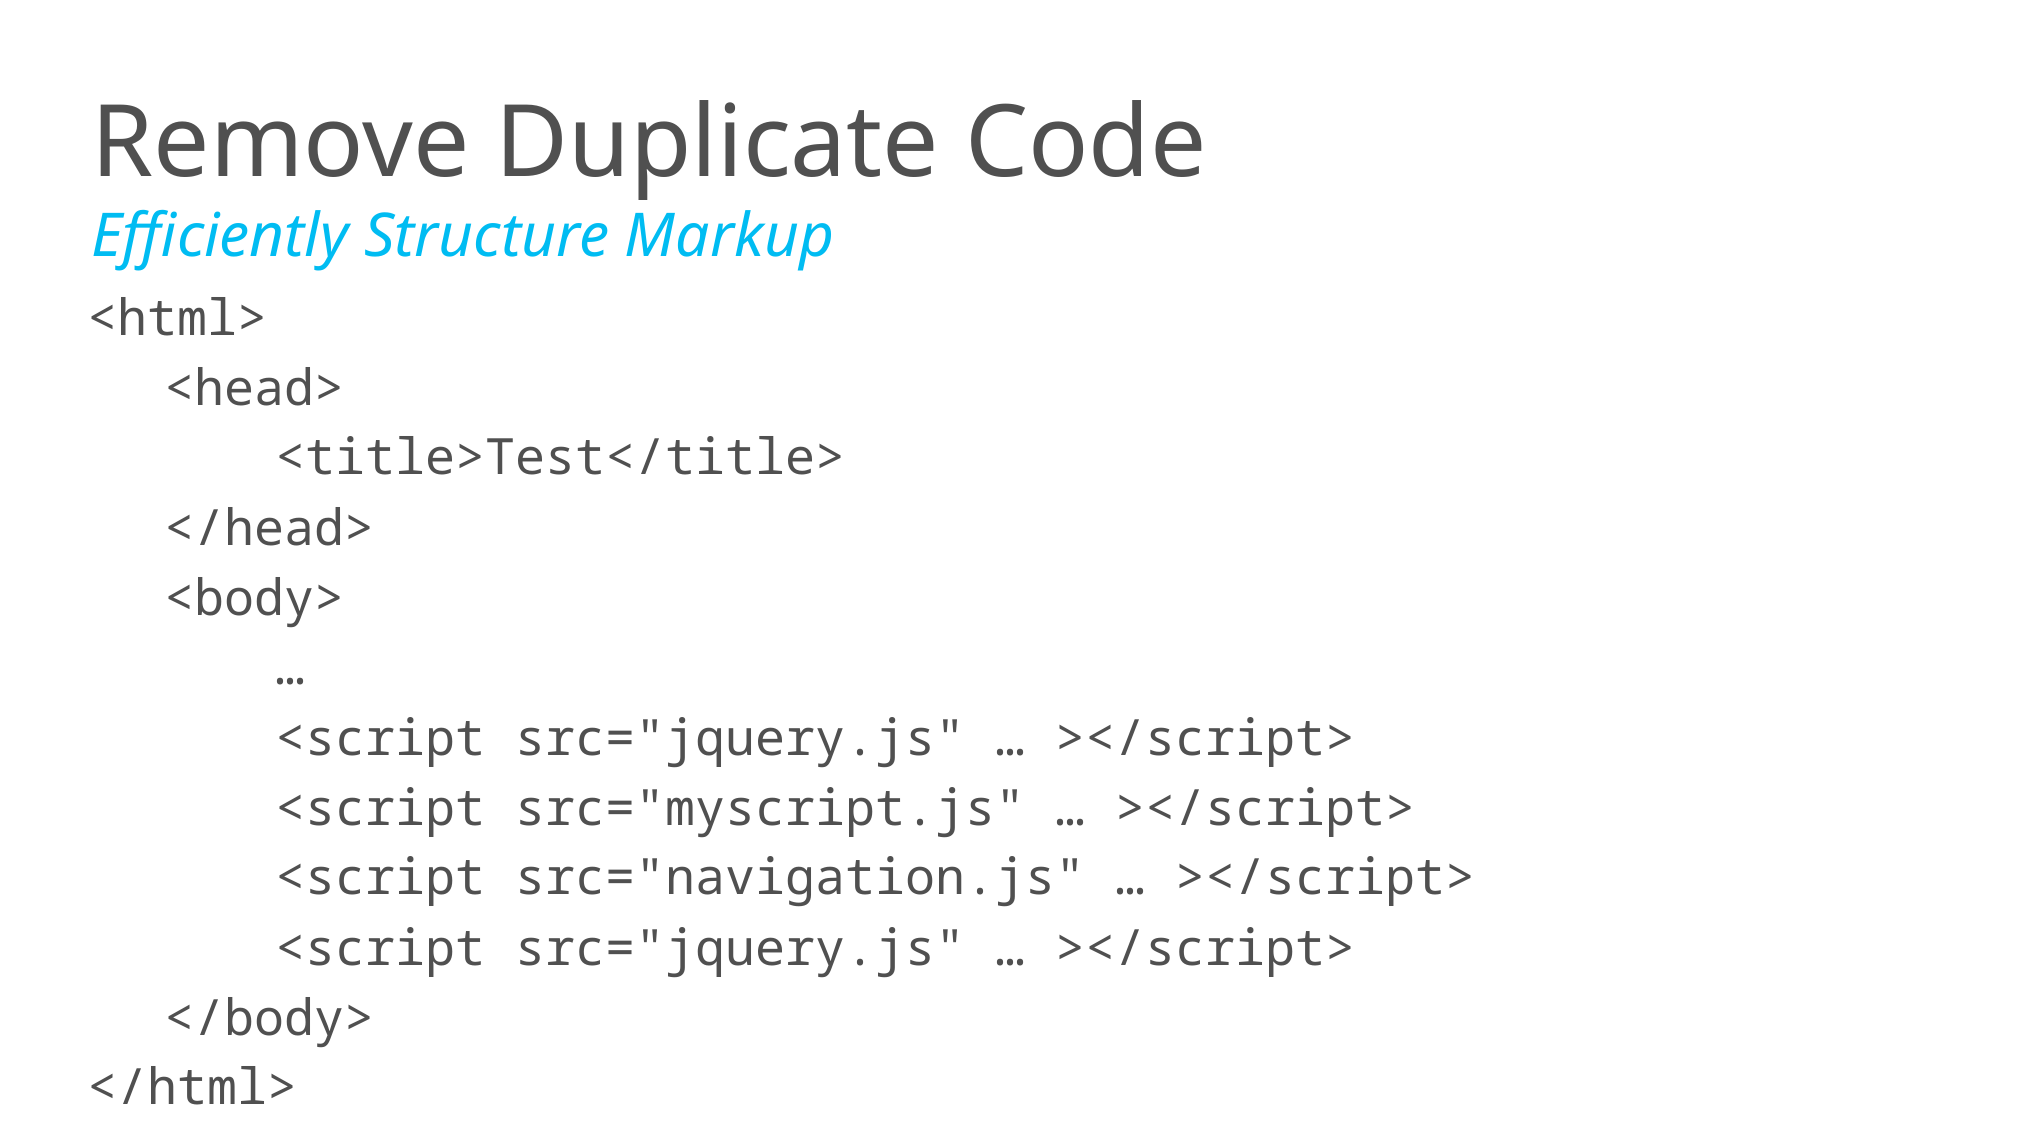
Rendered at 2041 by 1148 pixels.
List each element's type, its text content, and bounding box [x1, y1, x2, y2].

text_box Remove Duplicate Code Efficiently Structure Markup [91, 76, 1928, 198]
text_box <html> <head> <title>Test</title> </head> <body> … <script src="jquery.js" … ></script> <script src="myscript.js" … ></script> <script src="navigation.js" … ></script> <script src="jquery.js" … ></script> </body> </html> [57, 261, 1870, 513]
